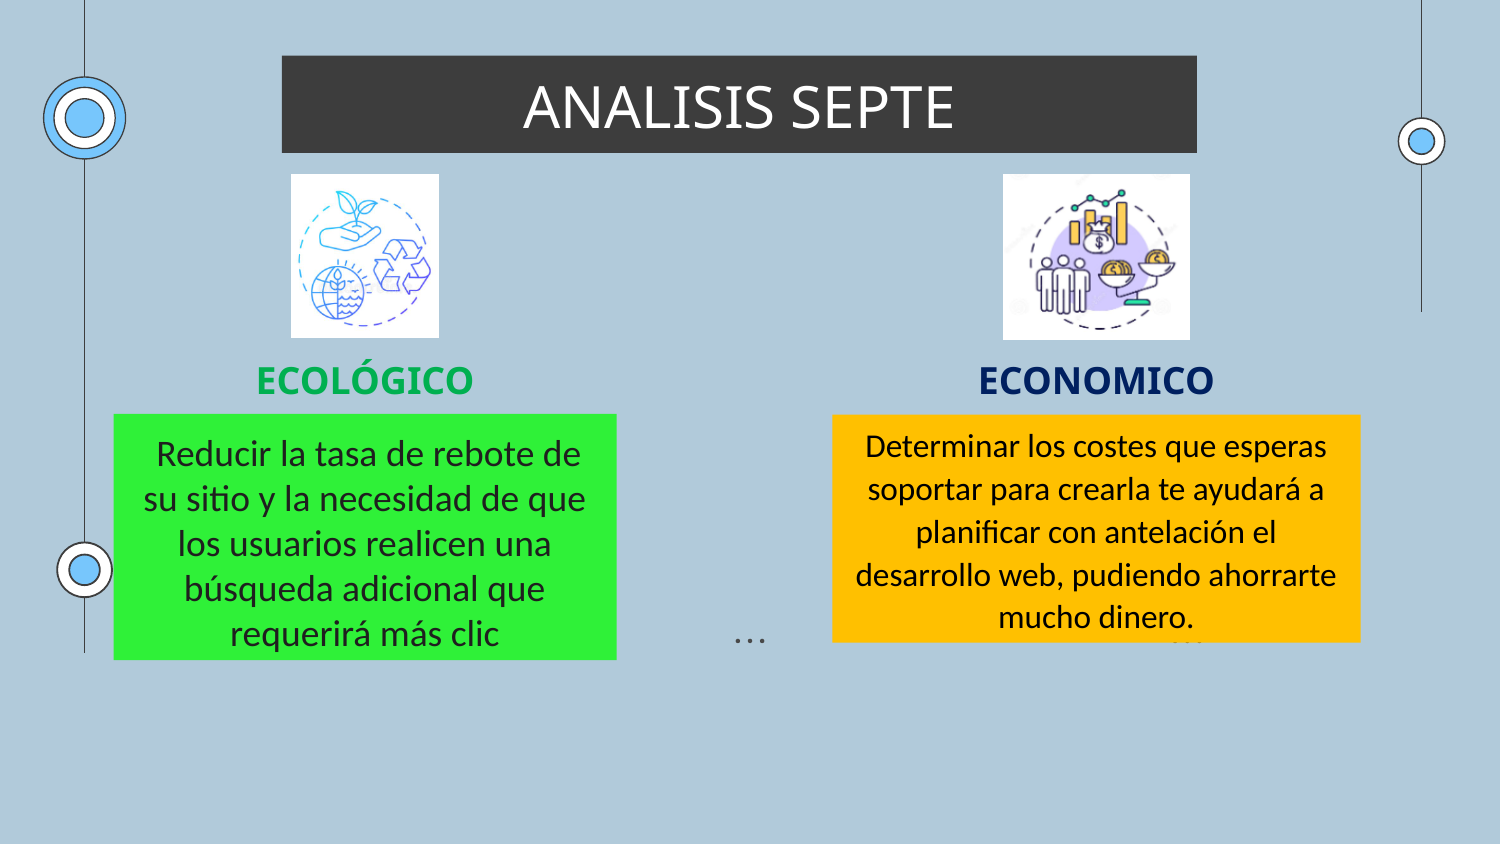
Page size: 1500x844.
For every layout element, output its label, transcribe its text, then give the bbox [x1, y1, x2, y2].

text_box Determinar los costes que esperas soportar para crearla te ayudará a planificar con antelación el desarrollo web, pudiendo ahorrarte mucho dinero. [832, 414, 1361, 643]
picture [1003, 174, 1190, 340]
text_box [1172, 638, 1202, 644]
picture [291, 174, 439, 338]
title ANALISIS SEPTE [281, 55, 1197, 153]
text_box ECONOMICO [951, 341, 1242, 396]
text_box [735, 638, 765, 644]
subtitle Reducir la tasa de rebote de su sitio y la necesidad de que los usuarios realicen una búsqueda adicional que requerirá más clic [113, 413, 617, 661]
subtitle ECOLÓGICO [220, 341, 510, 396]
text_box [298, 638, 328, 644]
